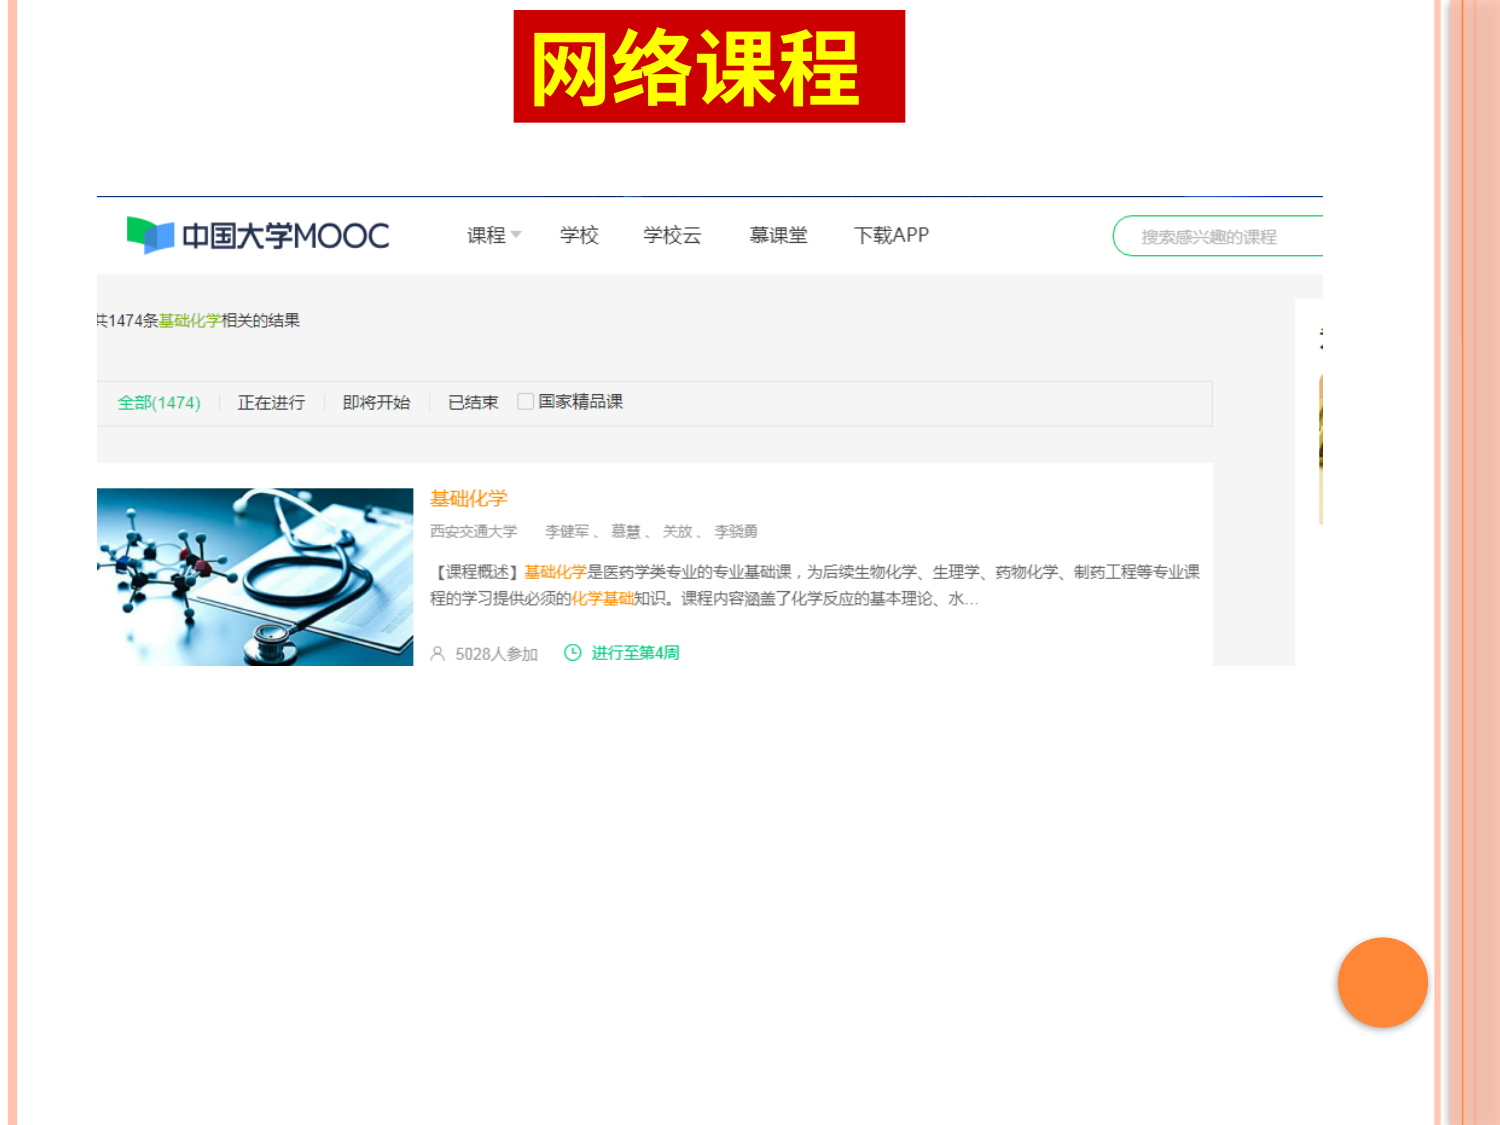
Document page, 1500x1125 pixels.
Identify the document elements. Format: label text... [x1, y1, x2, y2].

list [96, 195, 1323, 667]
slide_number [1333, 940, 1434, 1026]
text_box 网络课程 [513, 10, 906, 123]
